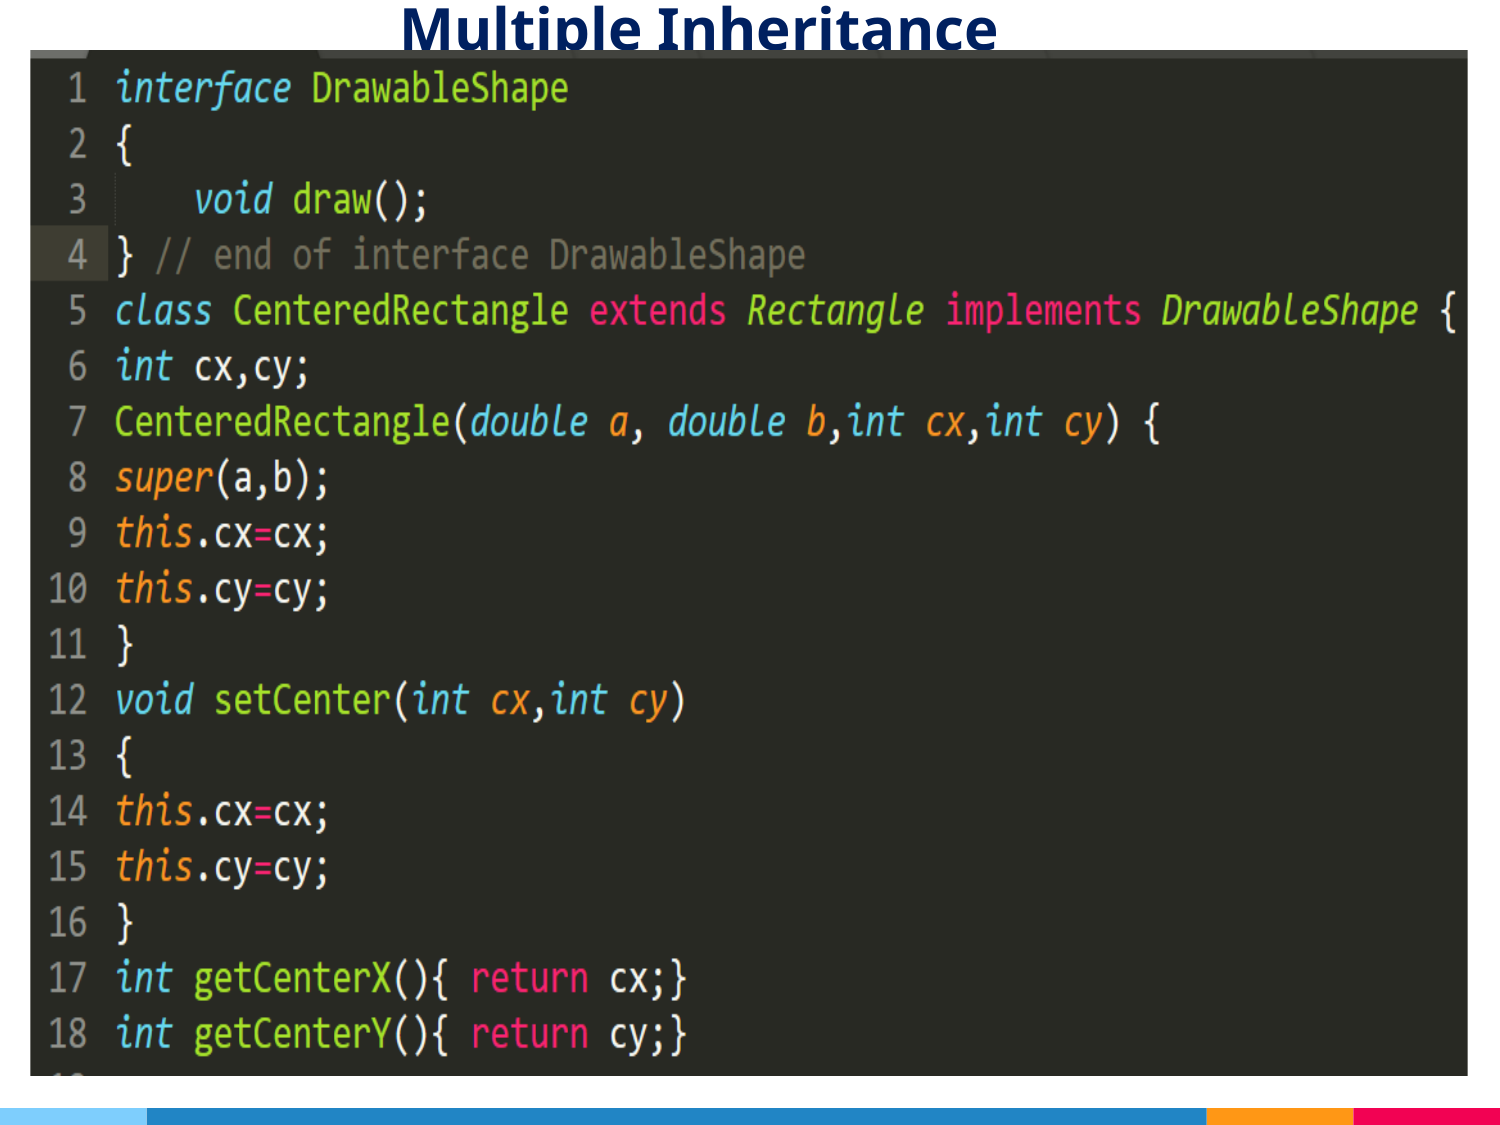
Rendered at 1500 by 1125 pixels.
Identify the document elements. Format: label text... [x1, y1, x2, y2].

picture [30, 50, 1468, 1076]
title Multiple Inheritance [37, 0, 1362, 49]
